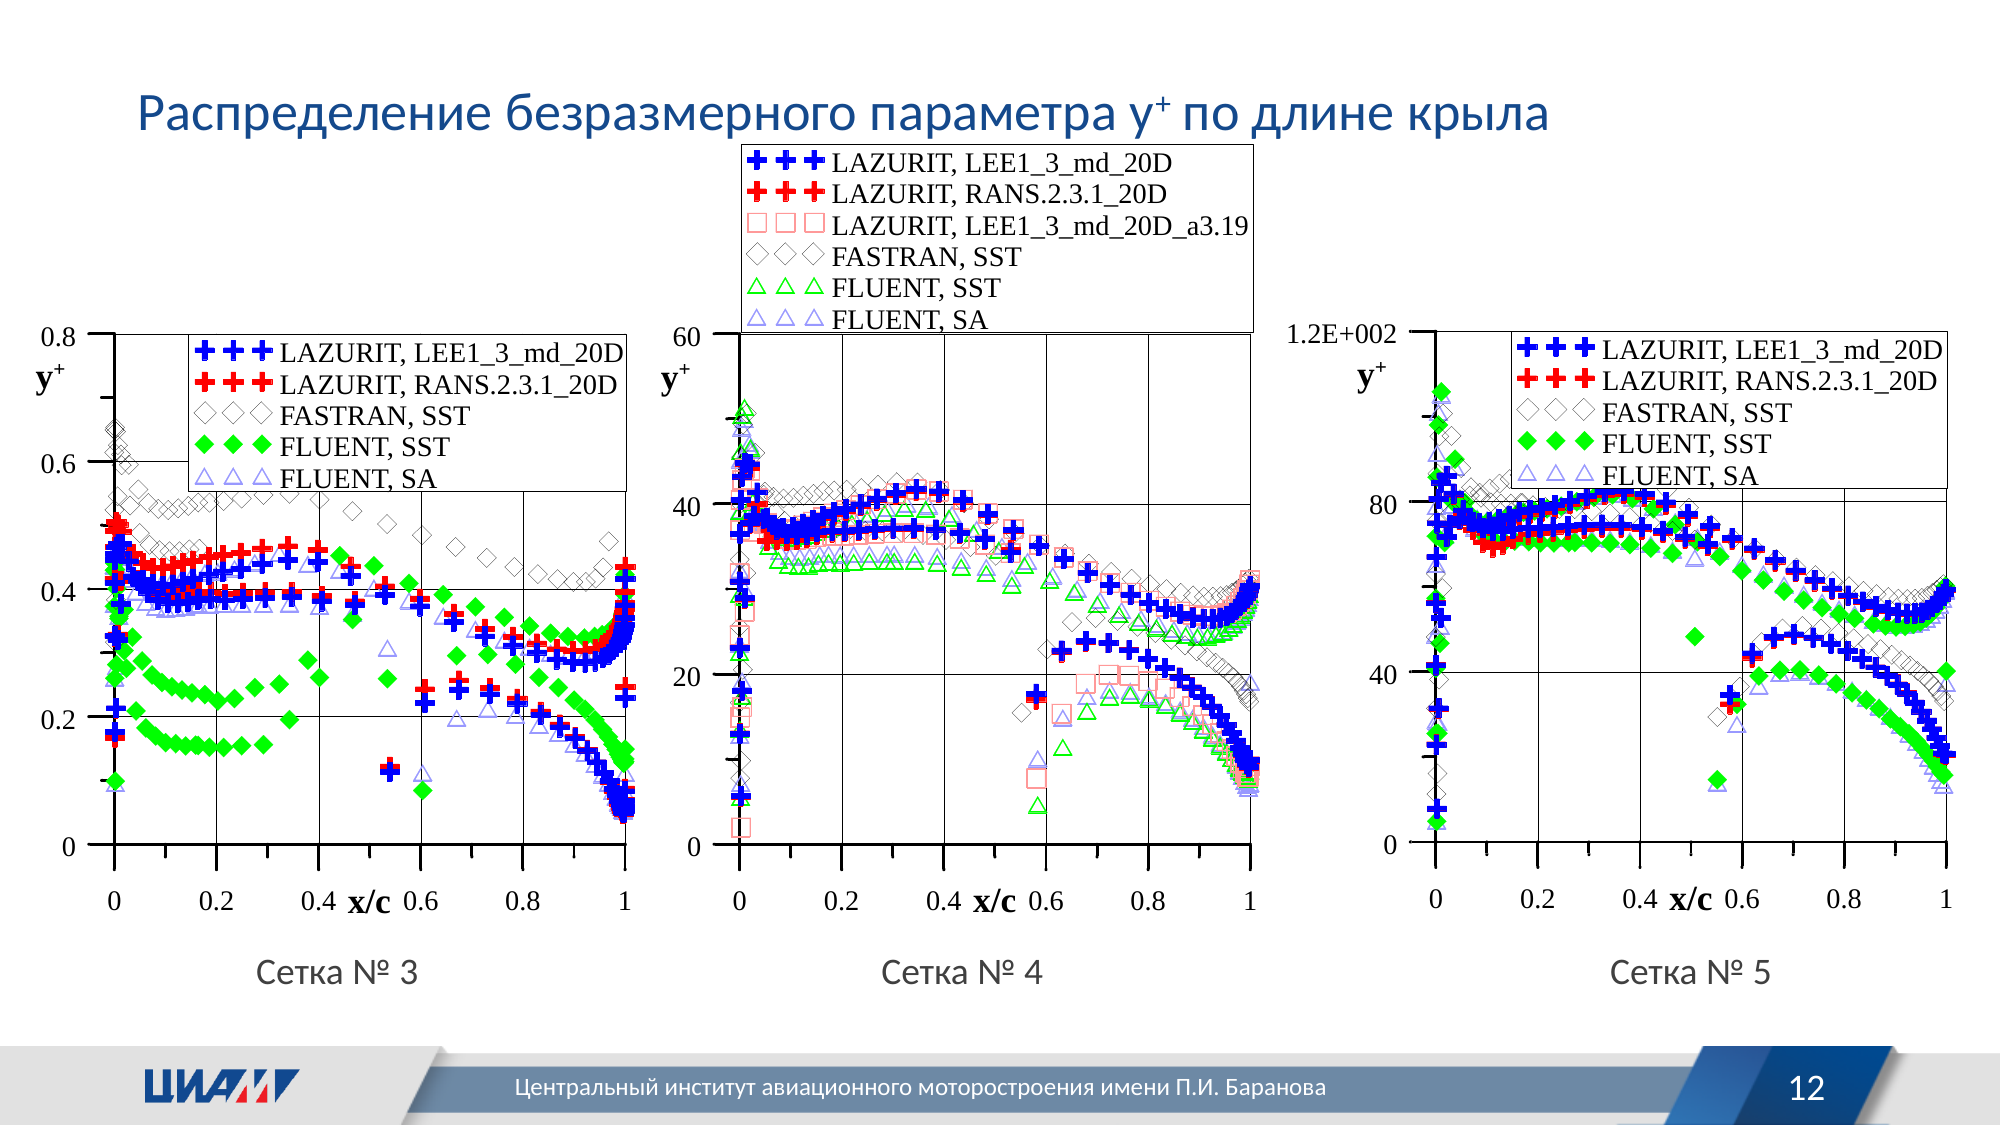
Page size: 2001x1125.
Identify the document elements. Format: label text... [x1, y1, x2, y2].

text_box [1285, 315, 1961, 915]
text_box Сетка № 5 [1595, 939, 1788, 1000]
text_box Сетка № 3 [241, 939, 434, 1000]
text_box Распределение безразмерного параметра у+ по длине крыла [122, 62, 1960, 149]
text_box Сетка № 4 [866, 939, 1059, 1000]
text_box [660, 143, 1265, 917]
text_box 12 [1772, 1055, 1846, 1116]
picture [0, 1046, 2000, 1125]
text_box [35, 317, 640, 917]
